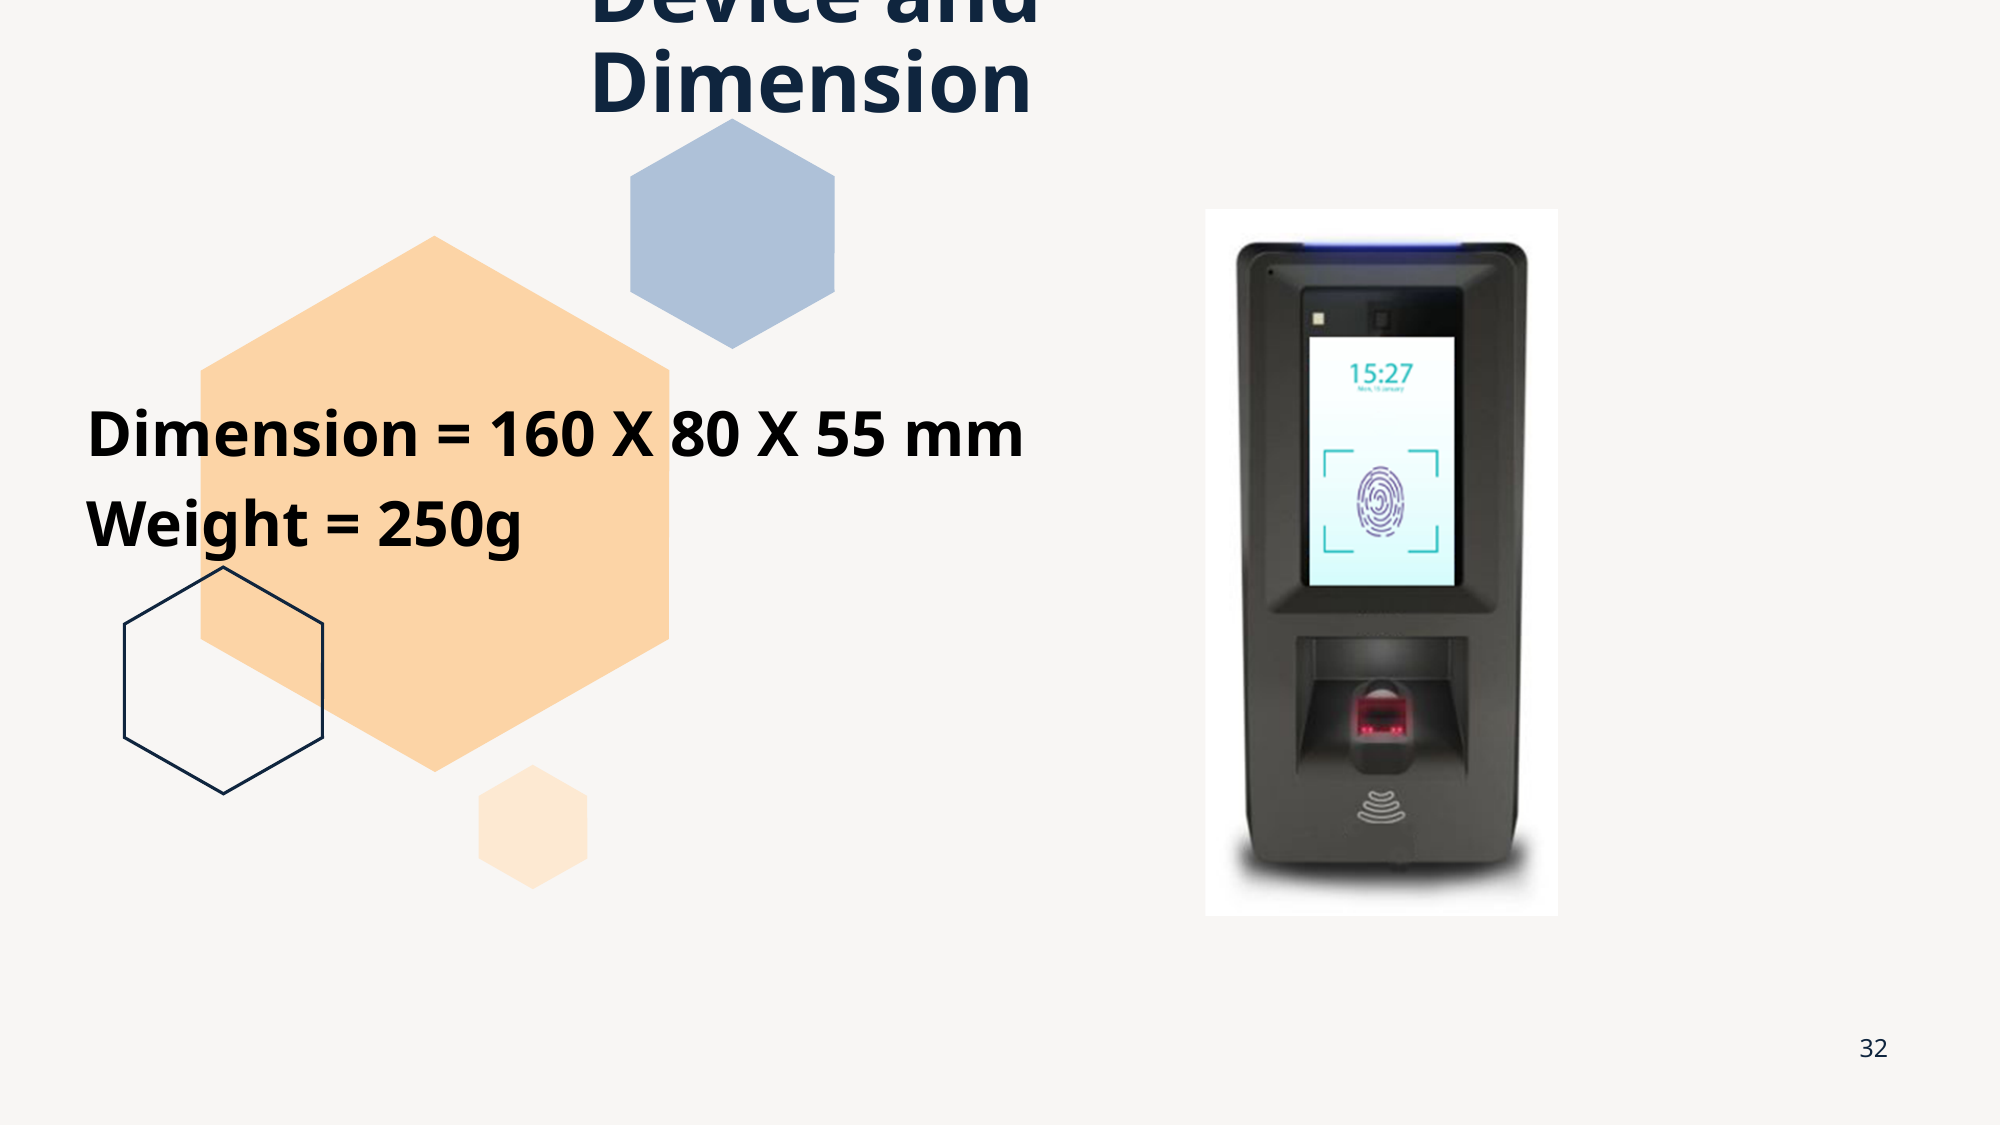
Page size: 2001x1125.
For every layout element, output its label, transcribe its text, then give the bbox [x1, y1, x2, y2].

table_header Dimension = 160 X 80 X 55 mm [72, 382, 1046, 482]
title Device and Dimension [574, 10, 1426, 138]
table_header Weight = 250g [72, 482, 698, 573]
picture [1205, 209, 1558, 916]
slide_number 32 [1836, 1020, 1912, 1080]
